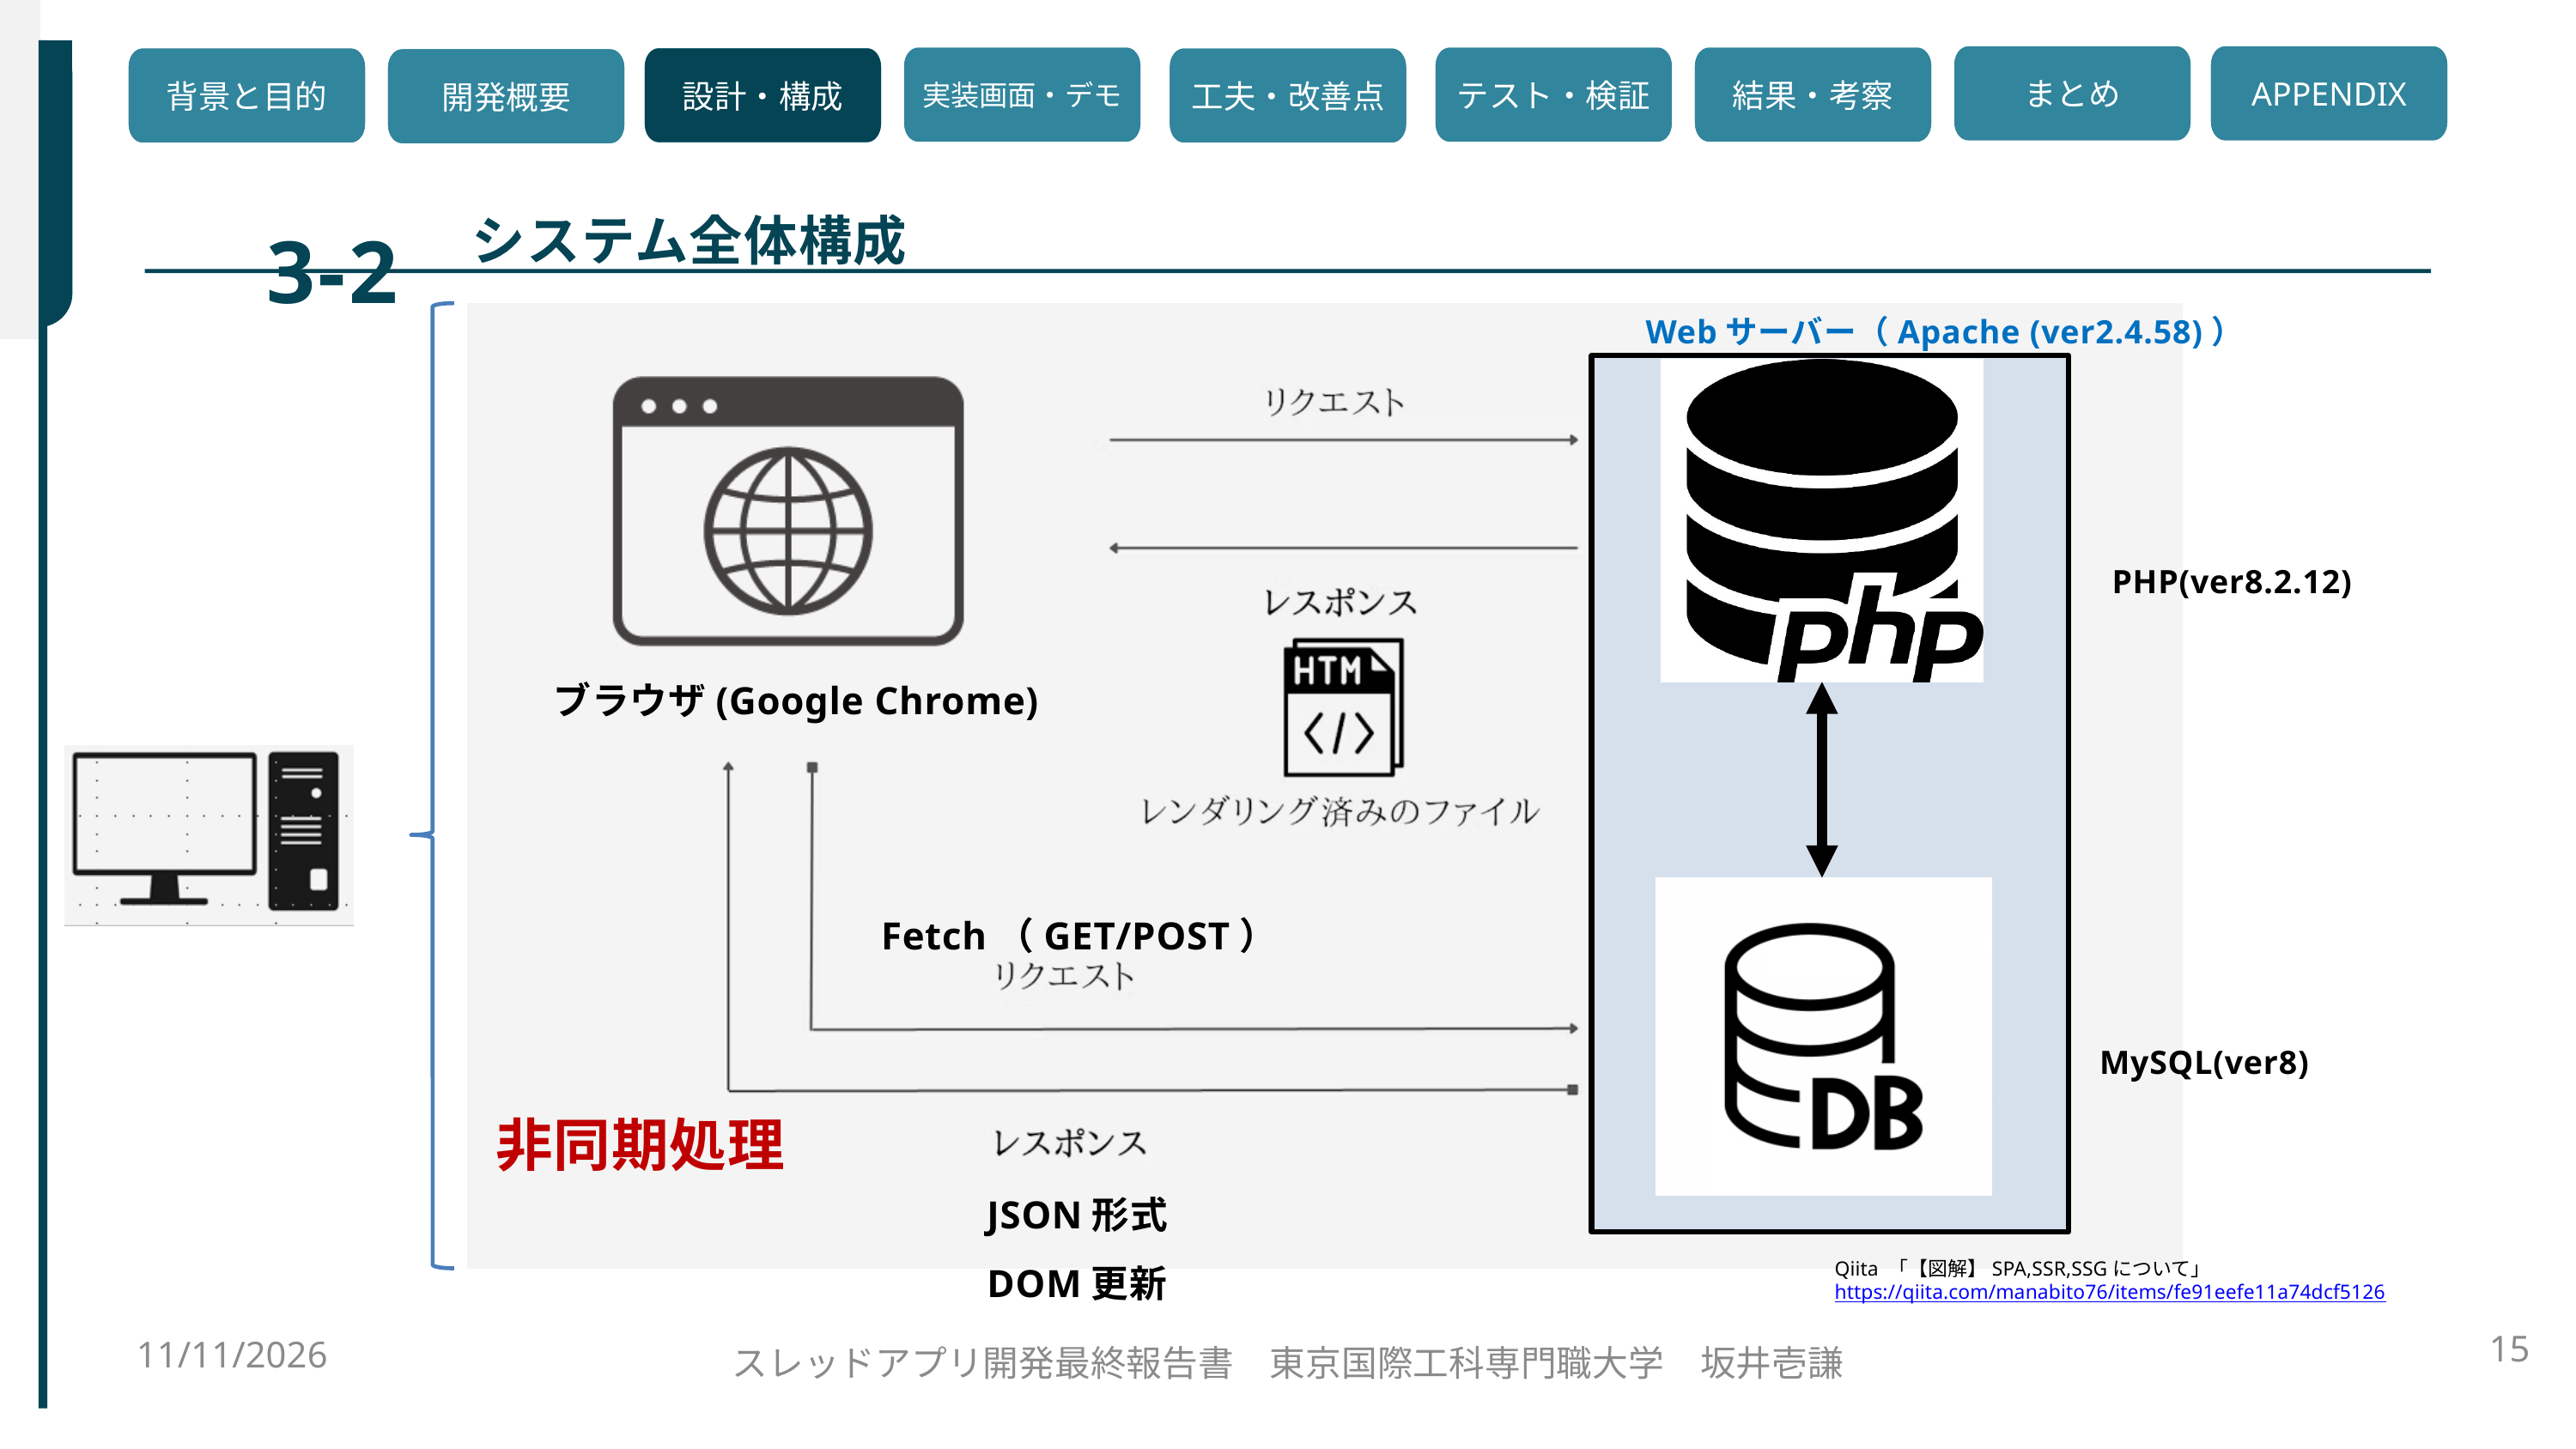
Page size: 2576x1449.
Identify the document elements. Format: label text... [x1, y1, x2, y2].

text_box テスト・検証 [1435, 47, 1672, 142]
slide_number 15 [2050, 1302, 2543, 1399]
text_box システム全体構成 [481, 173, 1616, 270]
picture [64, 745, 354, 931]
text_box APPENDIX [2210, 46, 2448, 141]
picture [467, 288, 2184, 1269]
text_box Webサーバー（Apache (ver2.4.58)） [1645, 281, 2281, 350]
footer スレッドアプリ開発最終報告書 東京国際工科専門職大学 坂井壱謙 [708, 1314, 1868, 1410]
text_box [410, 302, 454, 1270]
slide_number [123, 1302, 617, 1410]
text_box MySQL(ver8) [2190, 1011, 2413, 1081]
text_box 背景と目的 [128, 48, 266, 142]
text_box 3-2 [266, 42, 481, 321]
text_box JSON形式 DOM更新 [987, 1276, 1194, 1305]
text_box 実装画面・デモ [904, 47, 1141, 142]
text_box PHP(ver8.2.12) [2190, 531, 2434, 601]
text_box 設計・構成 [644, 48, 882, 142]
text_box 結果・考察 [1694, 47, 1932, 142]
text_box まとめ [1954, 46, 2191, 141]
text_box 工夫・改善点 [1170, 48, 1406, 142]
text_box Qiita 「【図解】SPA,SSR,SSGについて」 https://qiita.com/manabito76/items/fe91eefe11a74dcf5126 [1821, 1250, 2407, 1337]
text_box 開発概要 [481, 49, 625, 143]
